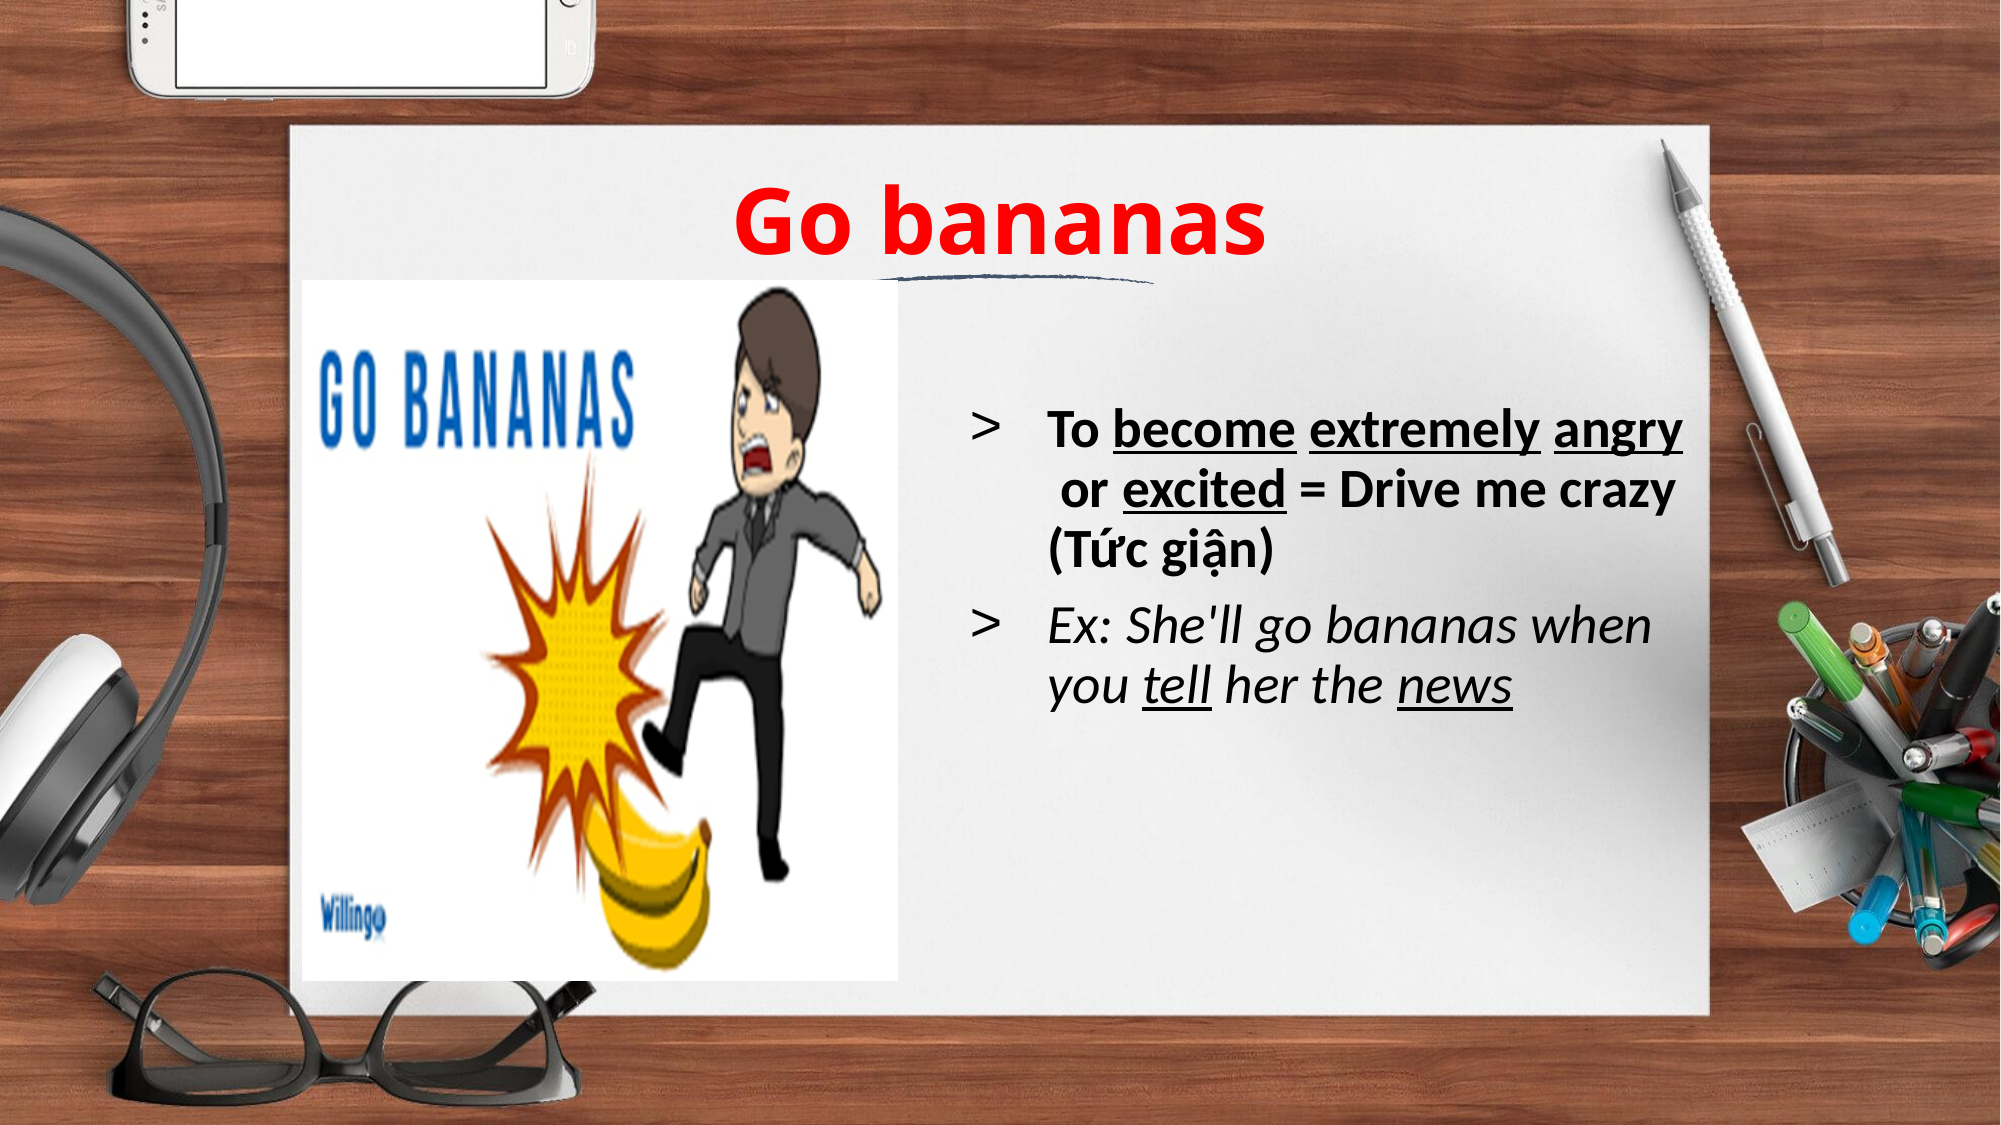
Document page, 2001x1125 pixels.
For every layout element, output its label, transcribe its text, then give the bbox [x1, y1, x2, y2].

title Go bananas [356, 177, 1644, 275]
list To become extremely angry or excited = Drive me crazy (Tức giận) Ex: She'll go bananas when you tell her the news [947, 312, 1698, 949]
picture [0, 0, 2001, 1125]
